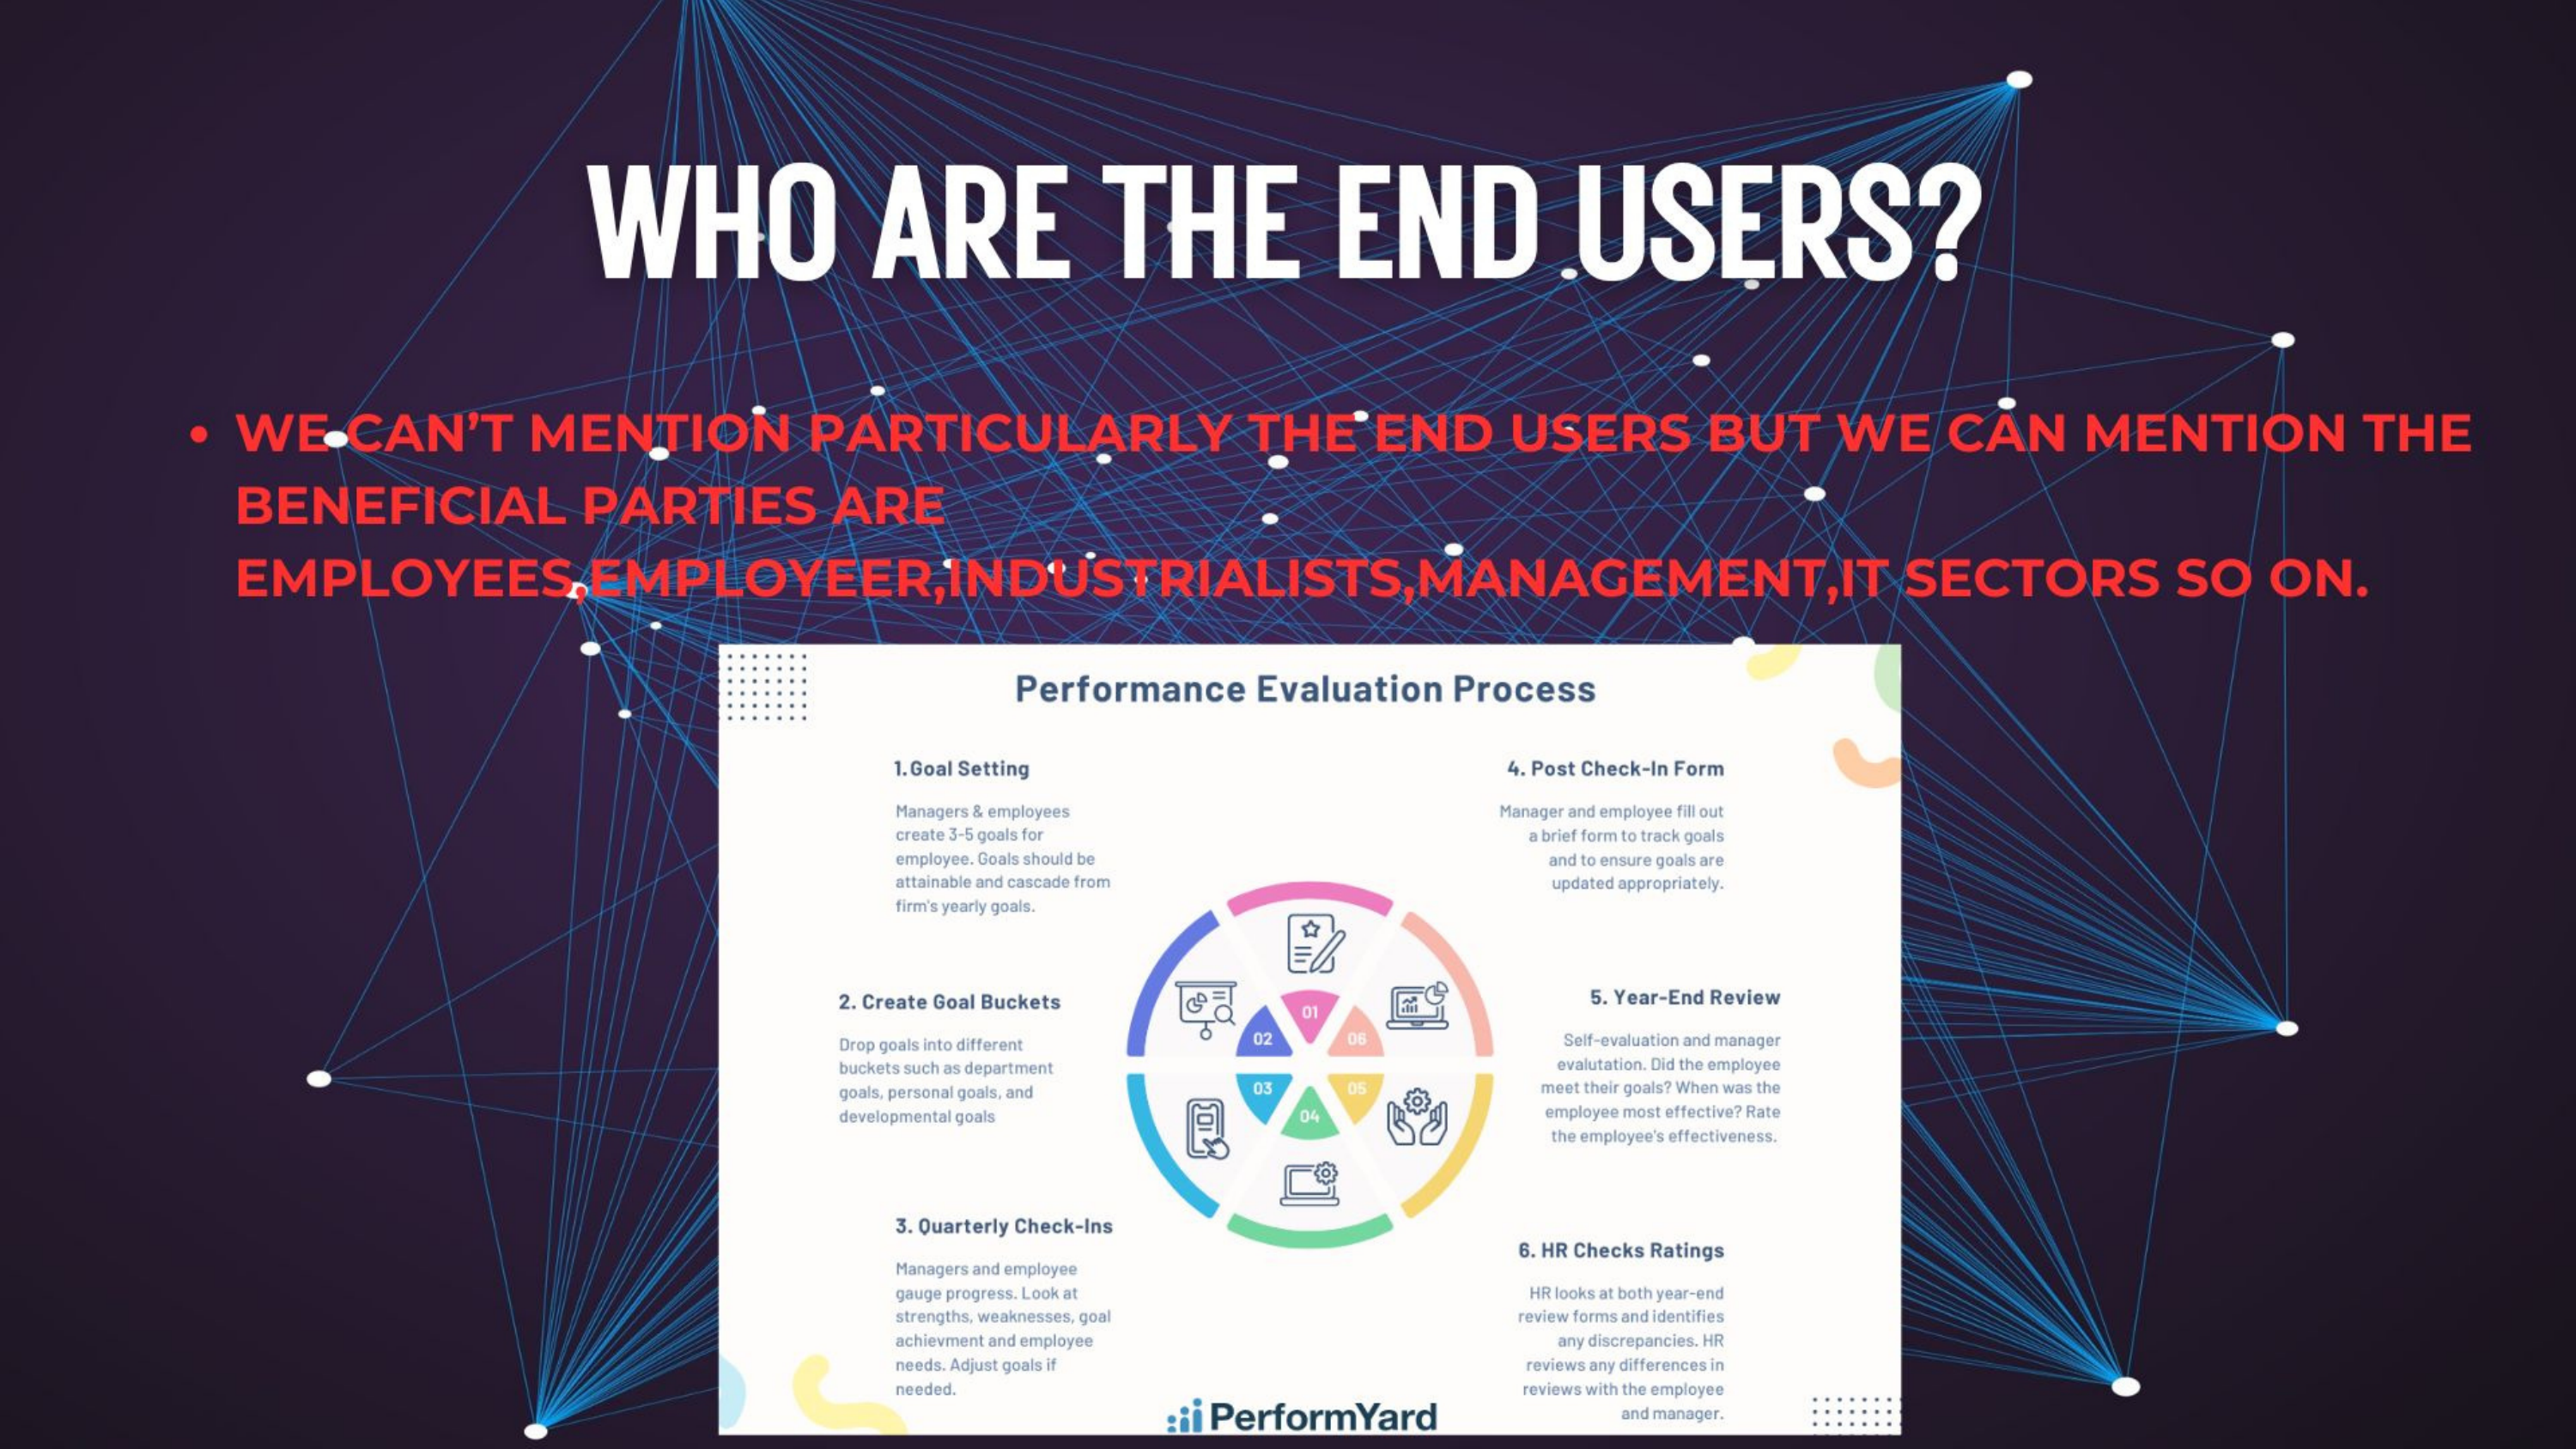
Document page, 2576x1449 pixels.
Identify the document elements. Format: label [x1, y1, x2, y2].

text_box [0, 0, 2576, 1449]
